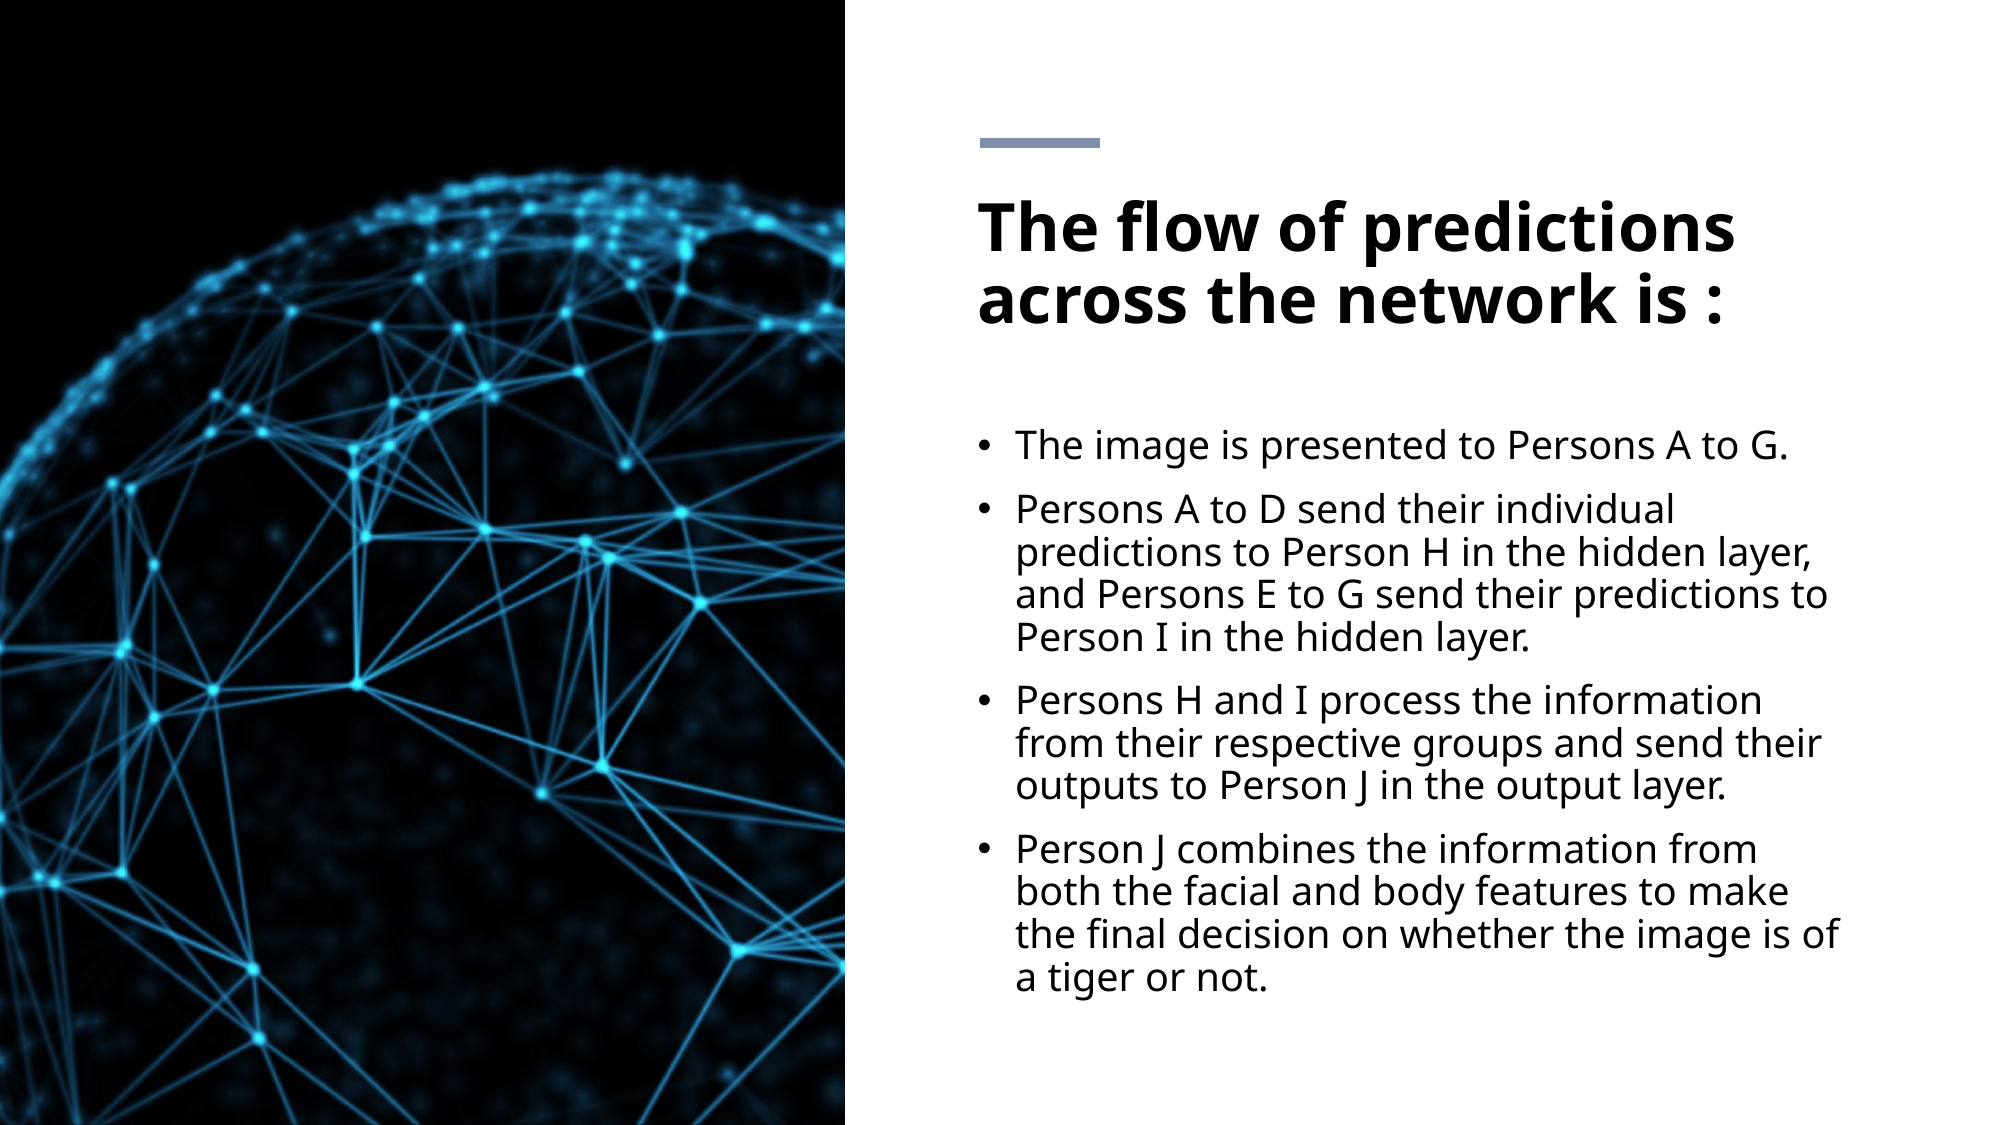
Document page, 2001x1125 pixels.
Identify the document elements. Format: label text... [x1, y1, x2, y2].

list The image is presented to Persons A to G. Persons A to D send their individual predictions to Person H in the hidden layer, and Persons E to G send their predictions to Person I in the hidden layer. Persons H and I process the information from their respective groups and send their outputs to Person J in the output layer. Person J combines the information from both the facial and body features to make the final decision on whether the image is of a tiger or not. [962, 418, 1856, 1008]
picture [0, 0, 845, 1125]
title The flow of predictions across the network is : [962, 186, 1856, 417]
